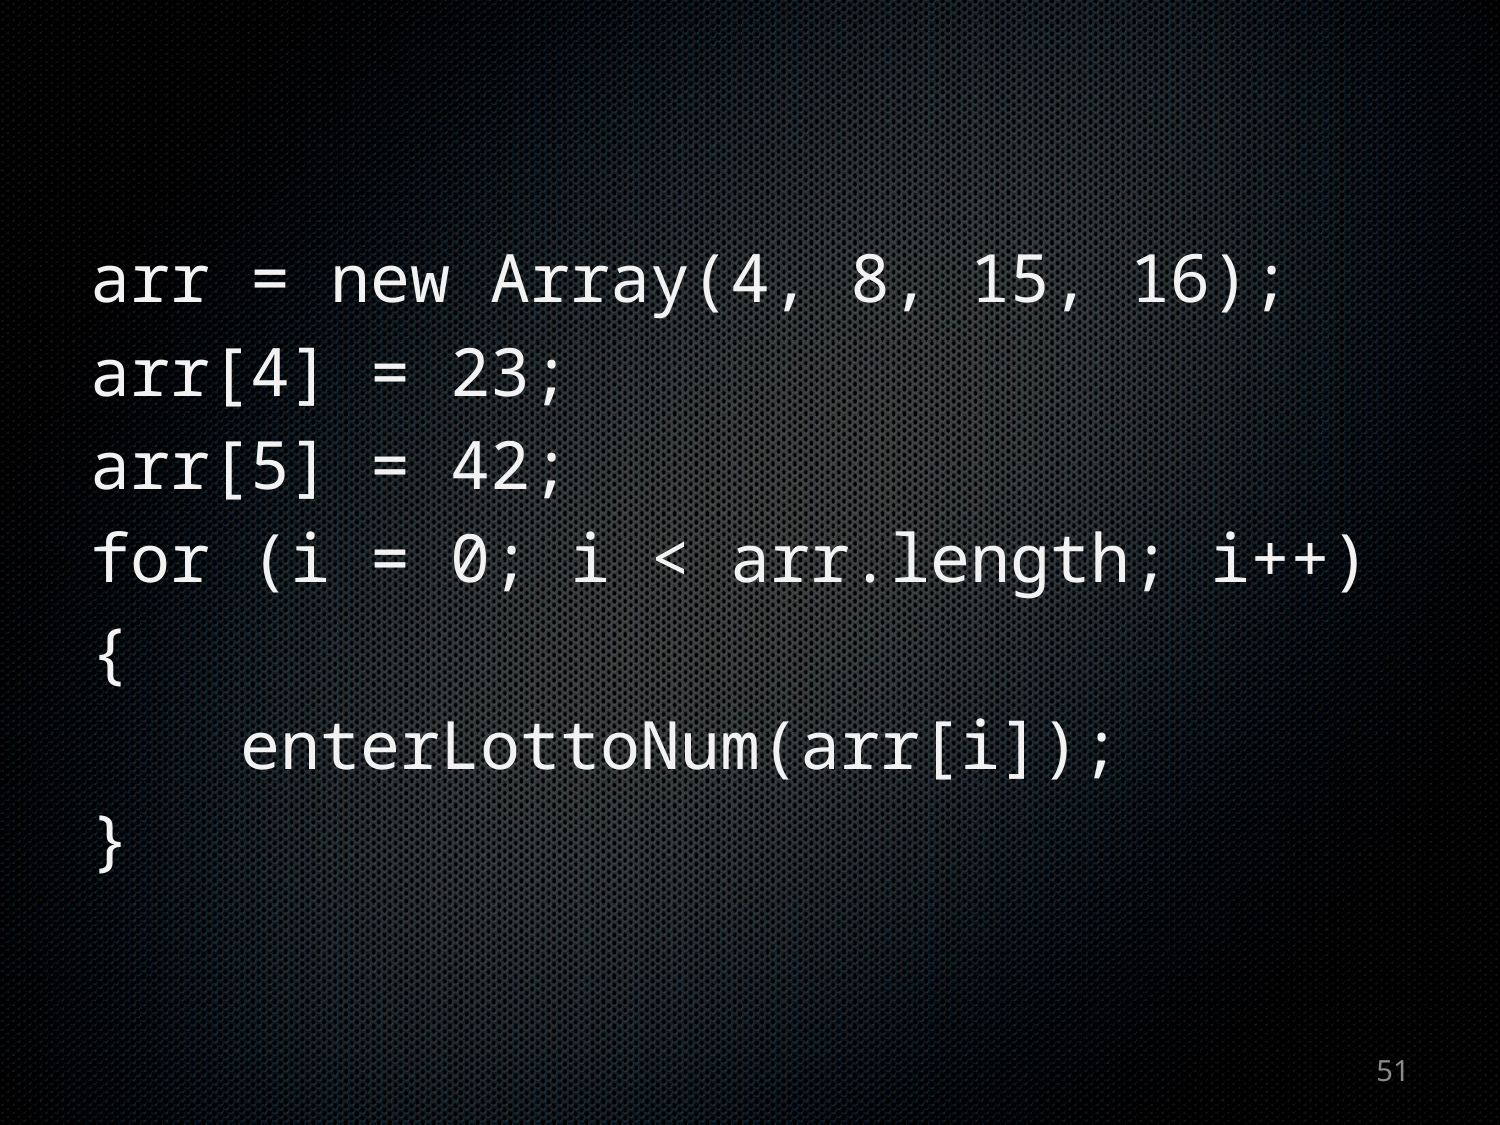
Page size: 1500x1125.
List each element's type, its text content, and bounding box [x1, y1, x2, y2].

slide_number 51 [1074, 1042, 1425, 1103]
list arr = new Array(4, 8, 15, 16); arr[4] = 23; arr[5] = 42; for (i = 0; i < arr.length; i++) { enterLottoNum(arr[i]); } [75, 62, 1425, 1050]
picture [0, 0, 1500, 1125]
